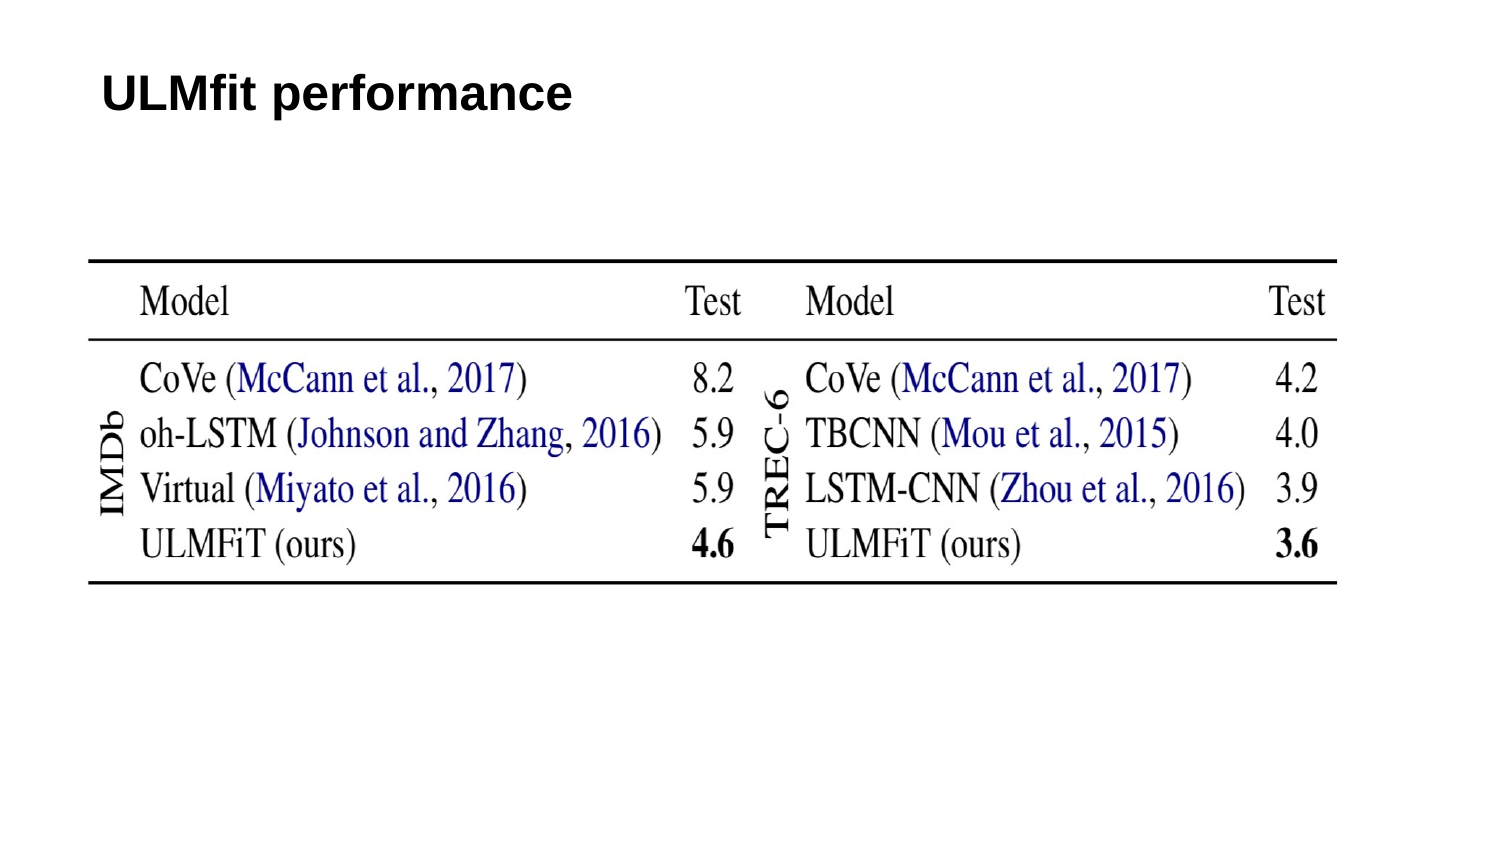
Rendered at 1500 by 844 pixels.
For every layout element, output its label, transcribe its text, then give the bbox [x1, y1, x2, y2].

title ULMfit performance [99, 59, 728, 202]
text_box [87, 259, 1338, 585]
